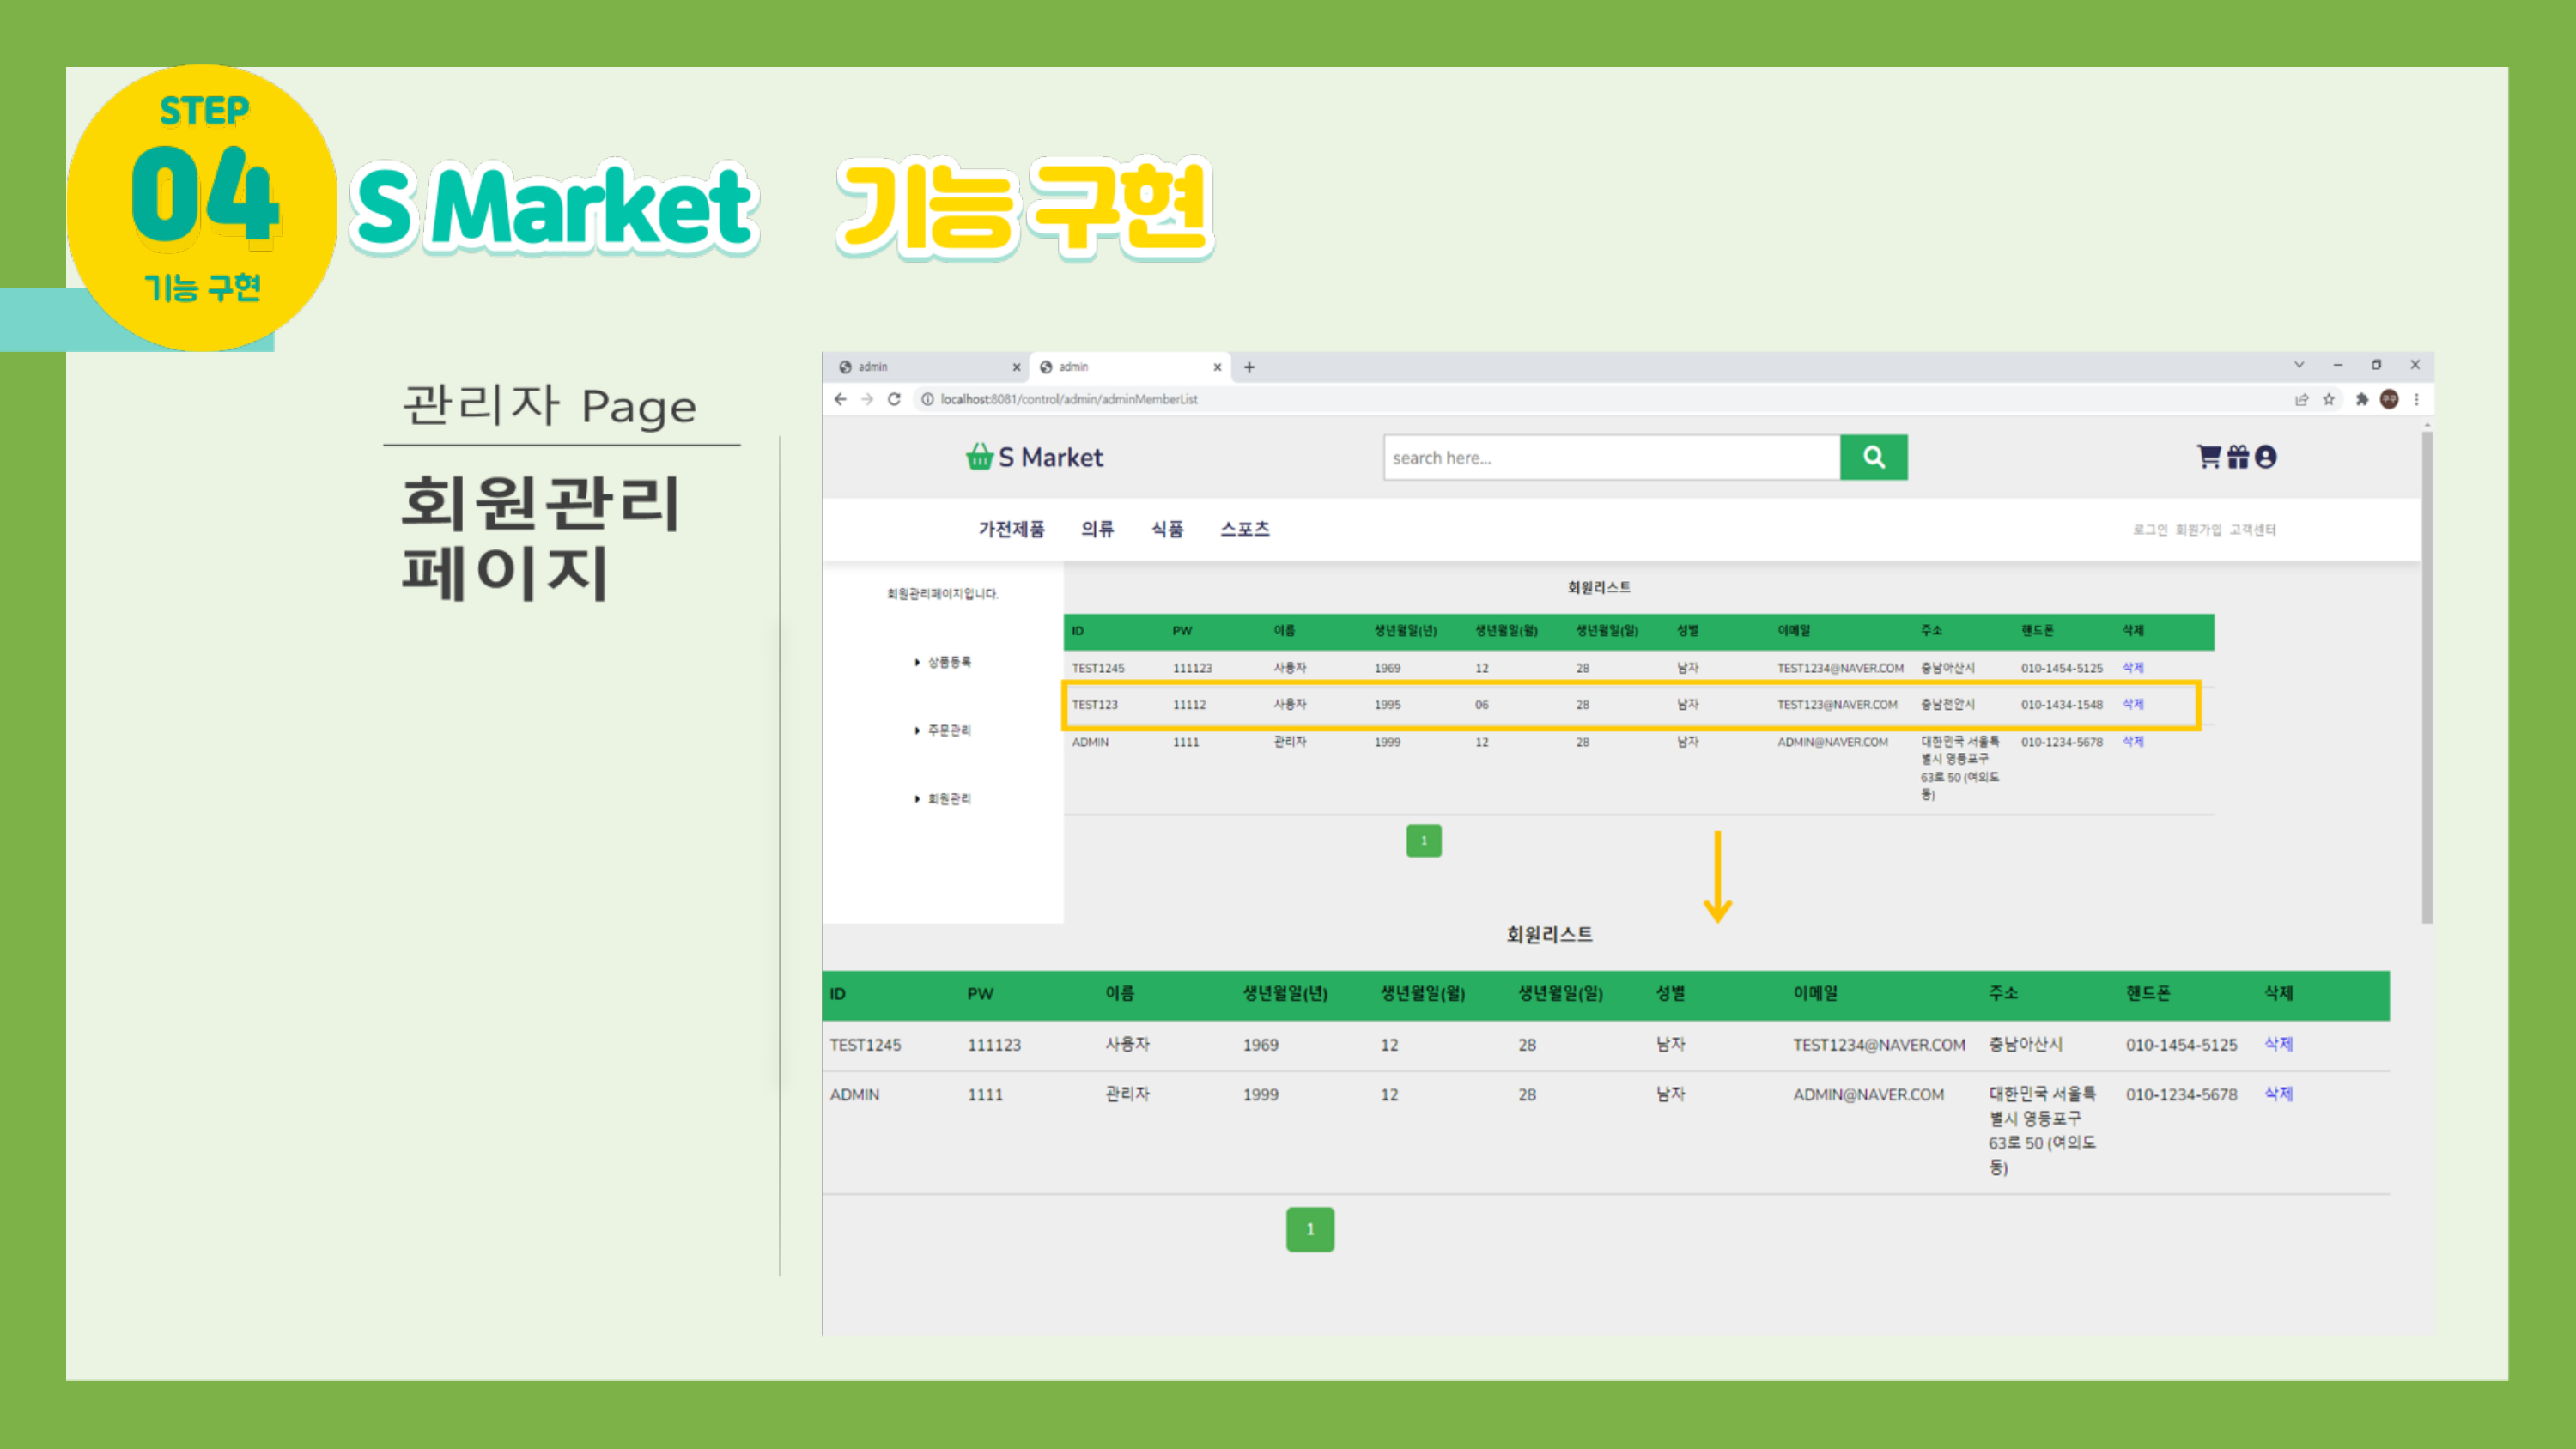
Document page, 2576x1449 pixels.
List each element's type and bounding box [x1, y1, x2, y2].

text_box [58, 72, 346, 343]
text_box [65, 66, 2510, 1382]
picture [301, 109, 1313, 352]
picture [100, 82, 330, 318]
text_box [0, 288, 275, 352]
text_box [355, 350, 2437, 1337]
